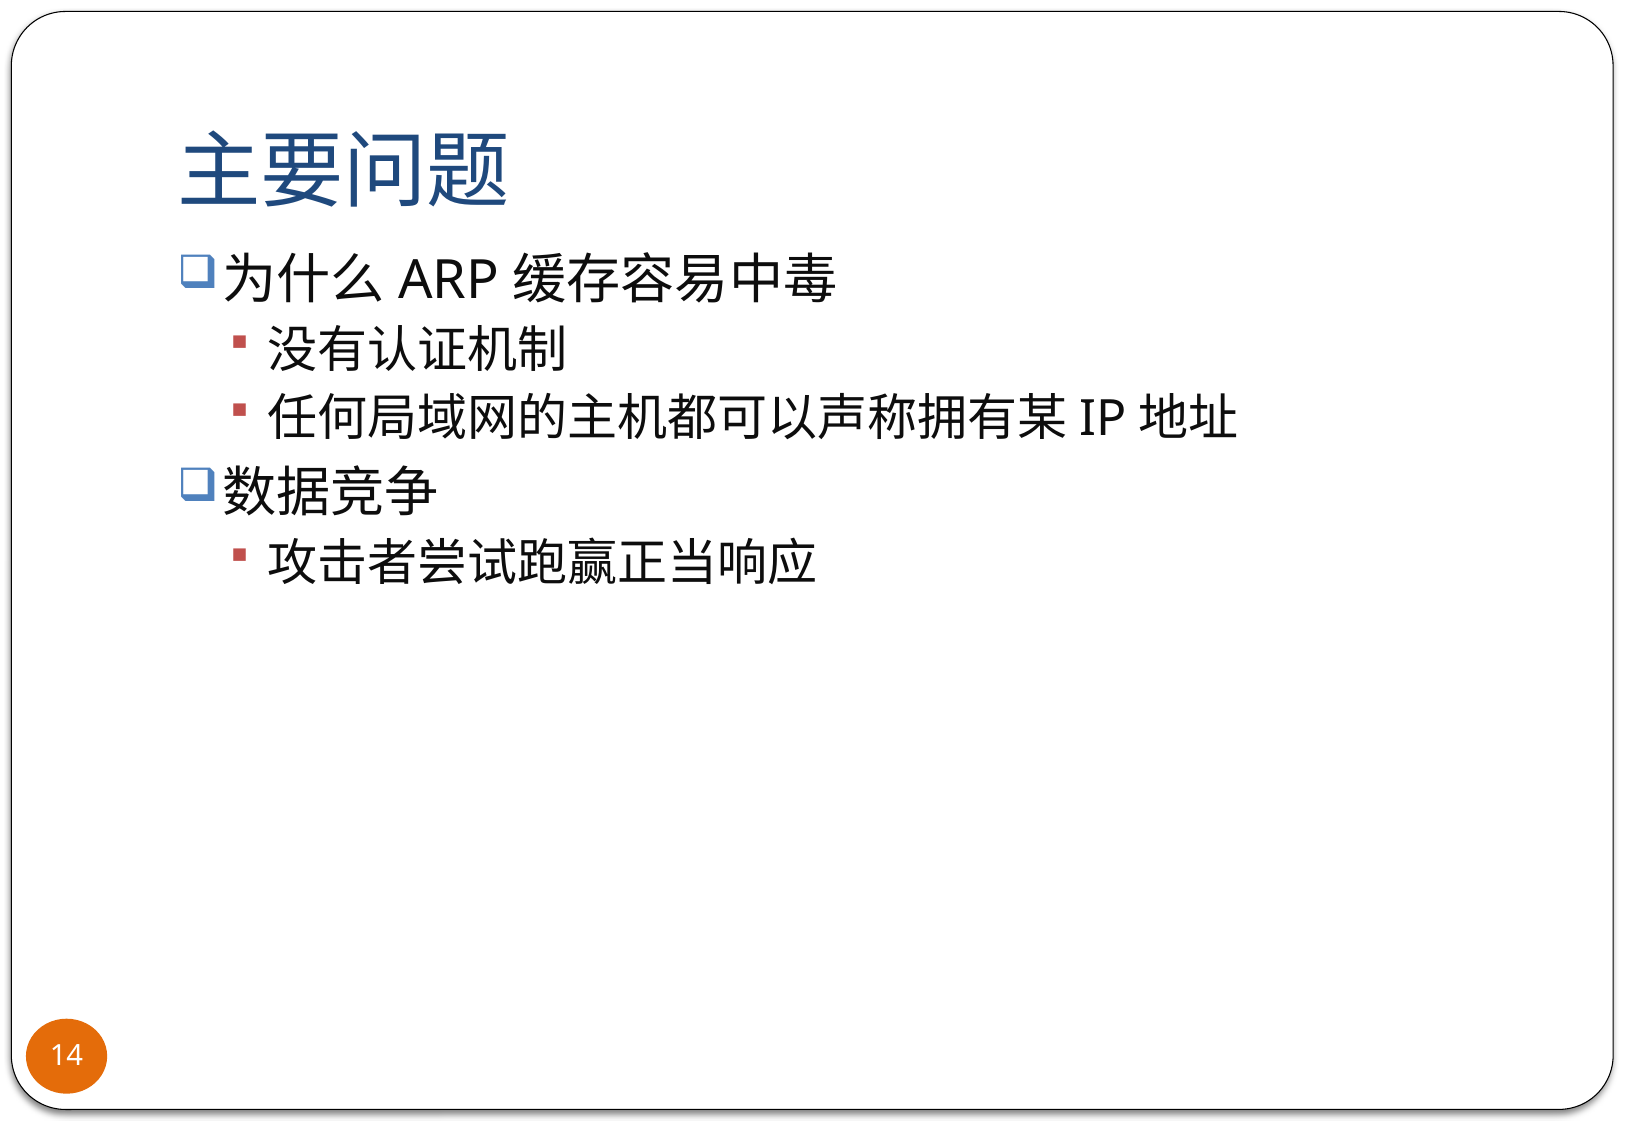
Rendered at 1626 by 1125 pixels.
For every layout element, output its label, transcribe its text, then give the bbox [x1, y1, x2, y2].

title 主要问题 [162, 45, 1544, 233]
slide_number 14 [25, 1018, 108, 1094]
list 为什么ARP缓存容易中毒 没有认证机制 任何局域网的主机都可以声称拥有某IP地址 数据竞争 攻击者尝试跑赢正当响应 [162, 237, 1544, 988]
